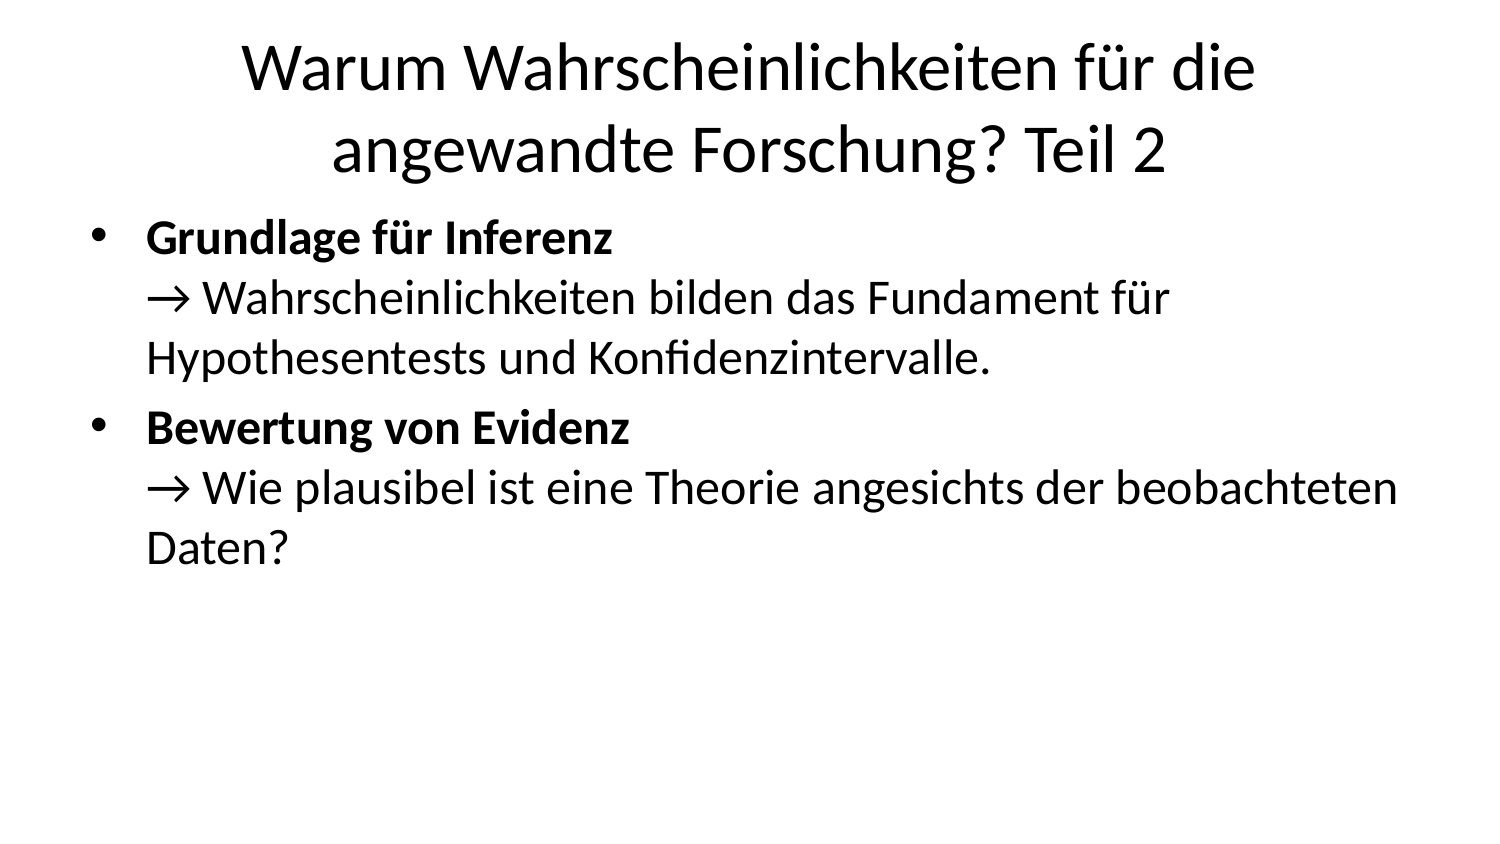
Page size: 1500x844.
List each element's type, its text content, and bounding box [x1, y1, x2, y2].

list Grundlage für Inferenz → Wahrscheinlichkeiten bilden das Fundament für Hypothesentests und Konfidenzintervalle. Bewertung von Evidenz → Wie plausibel ist eine Theorie angesichts der beobachteten Daten? [75, 196, 1425, 754]
title Warum Wahrscheinlichkeiten für die angewandte Forschung? Teil 2 [75, 33, 1425, 175]
